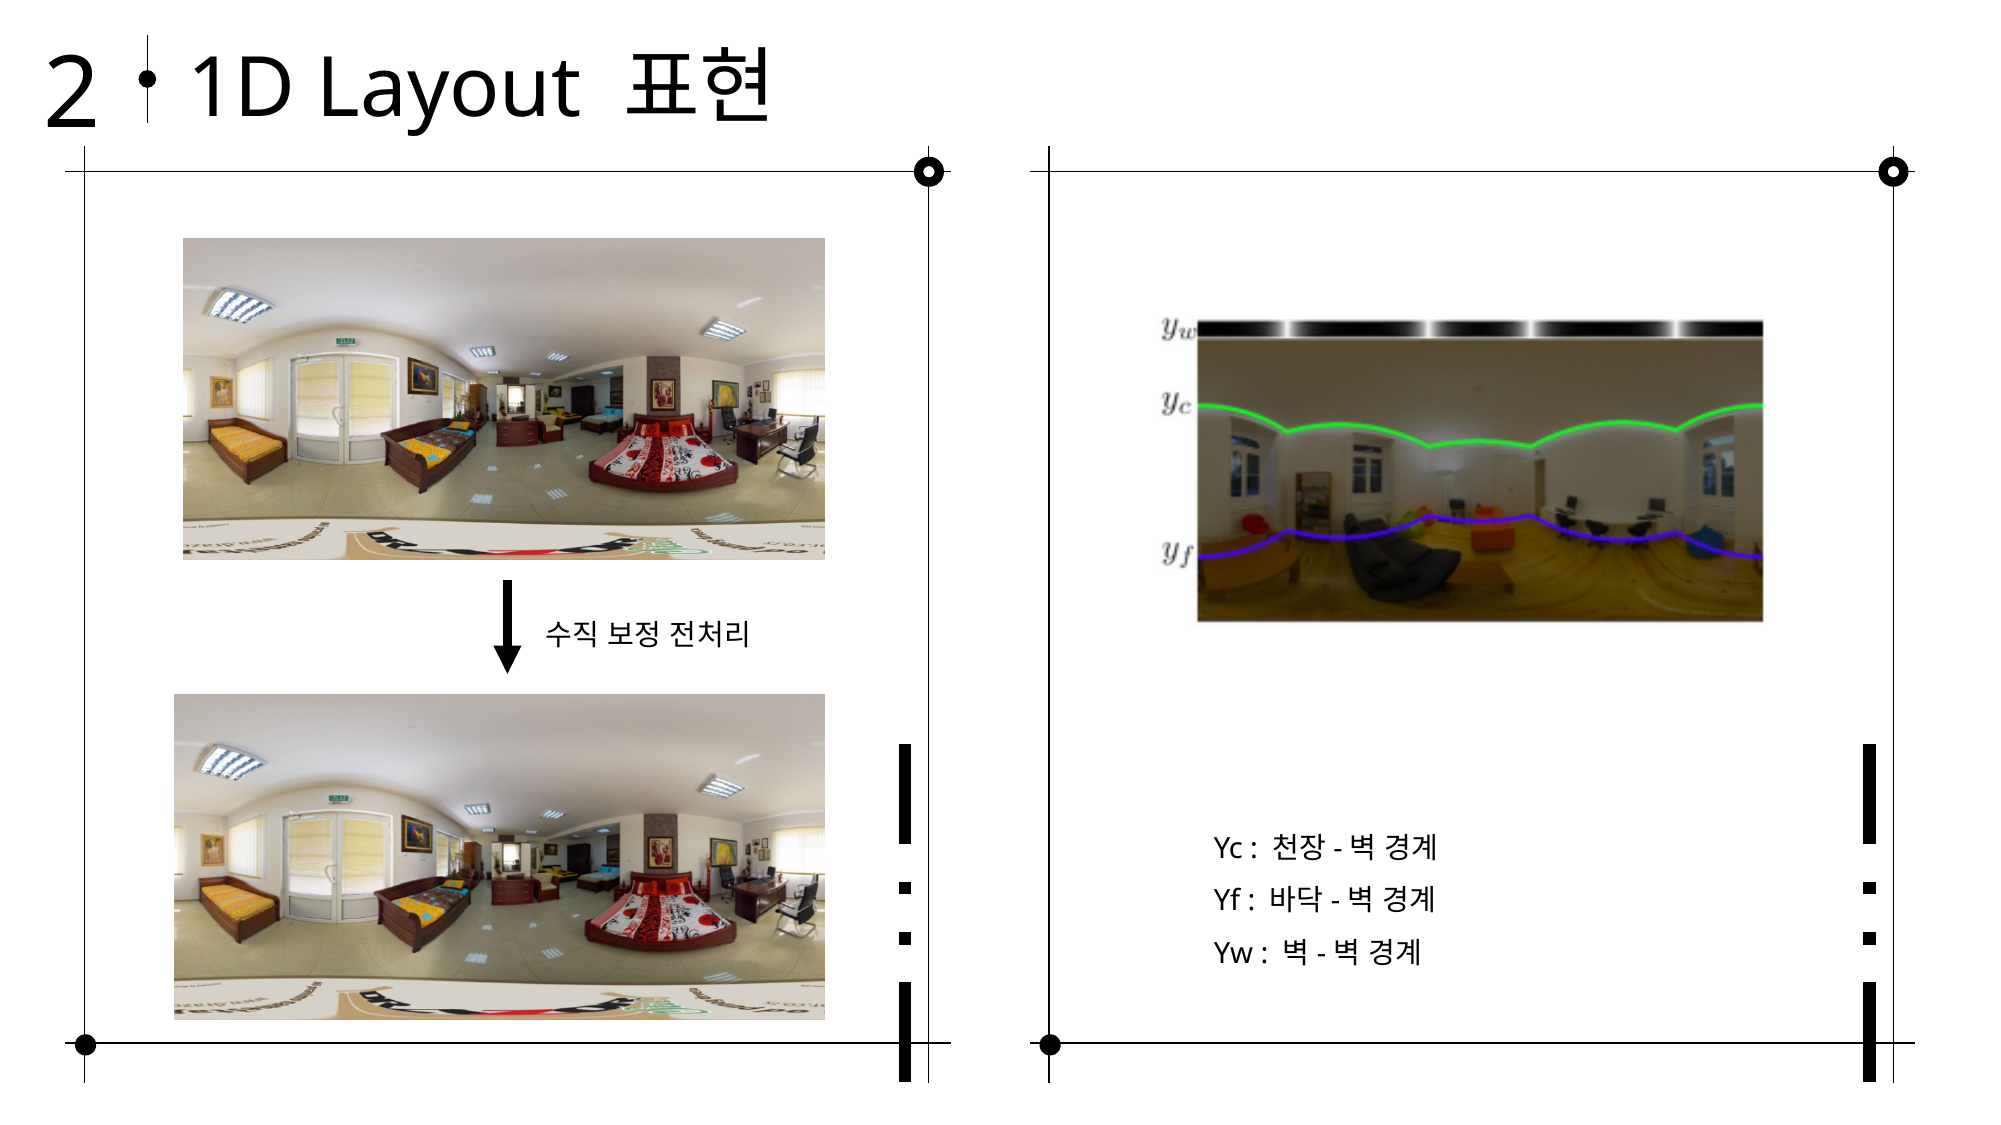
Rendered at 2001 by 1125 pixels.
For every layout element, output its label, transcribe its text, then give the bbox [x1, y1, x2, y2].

picture [1121, 289, 1797, 653]
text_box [1030, 145, 1916, 1084]
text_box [138, 34, 157, 124]
text_box 1D Layout 표현 [172, 25, 792, 141]
picture [183, 238, 825, 560]
picture [174, 694, 825, 1020]
text_box 2 [28, 20, 116, 156]
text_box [65, 145, 951, 1084]
